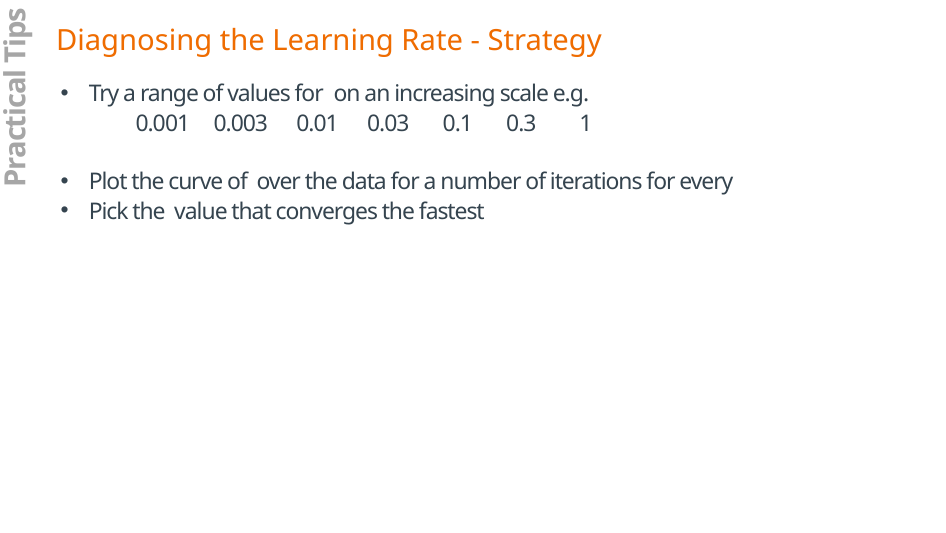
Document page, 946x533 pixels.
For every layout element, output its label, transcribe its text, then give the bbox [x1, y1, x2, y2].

text_box Diagnosing the Learning Rate - Strategy [53, 18, 886, 57]
text_box Practical Tips [0, 8, 32, 485]
